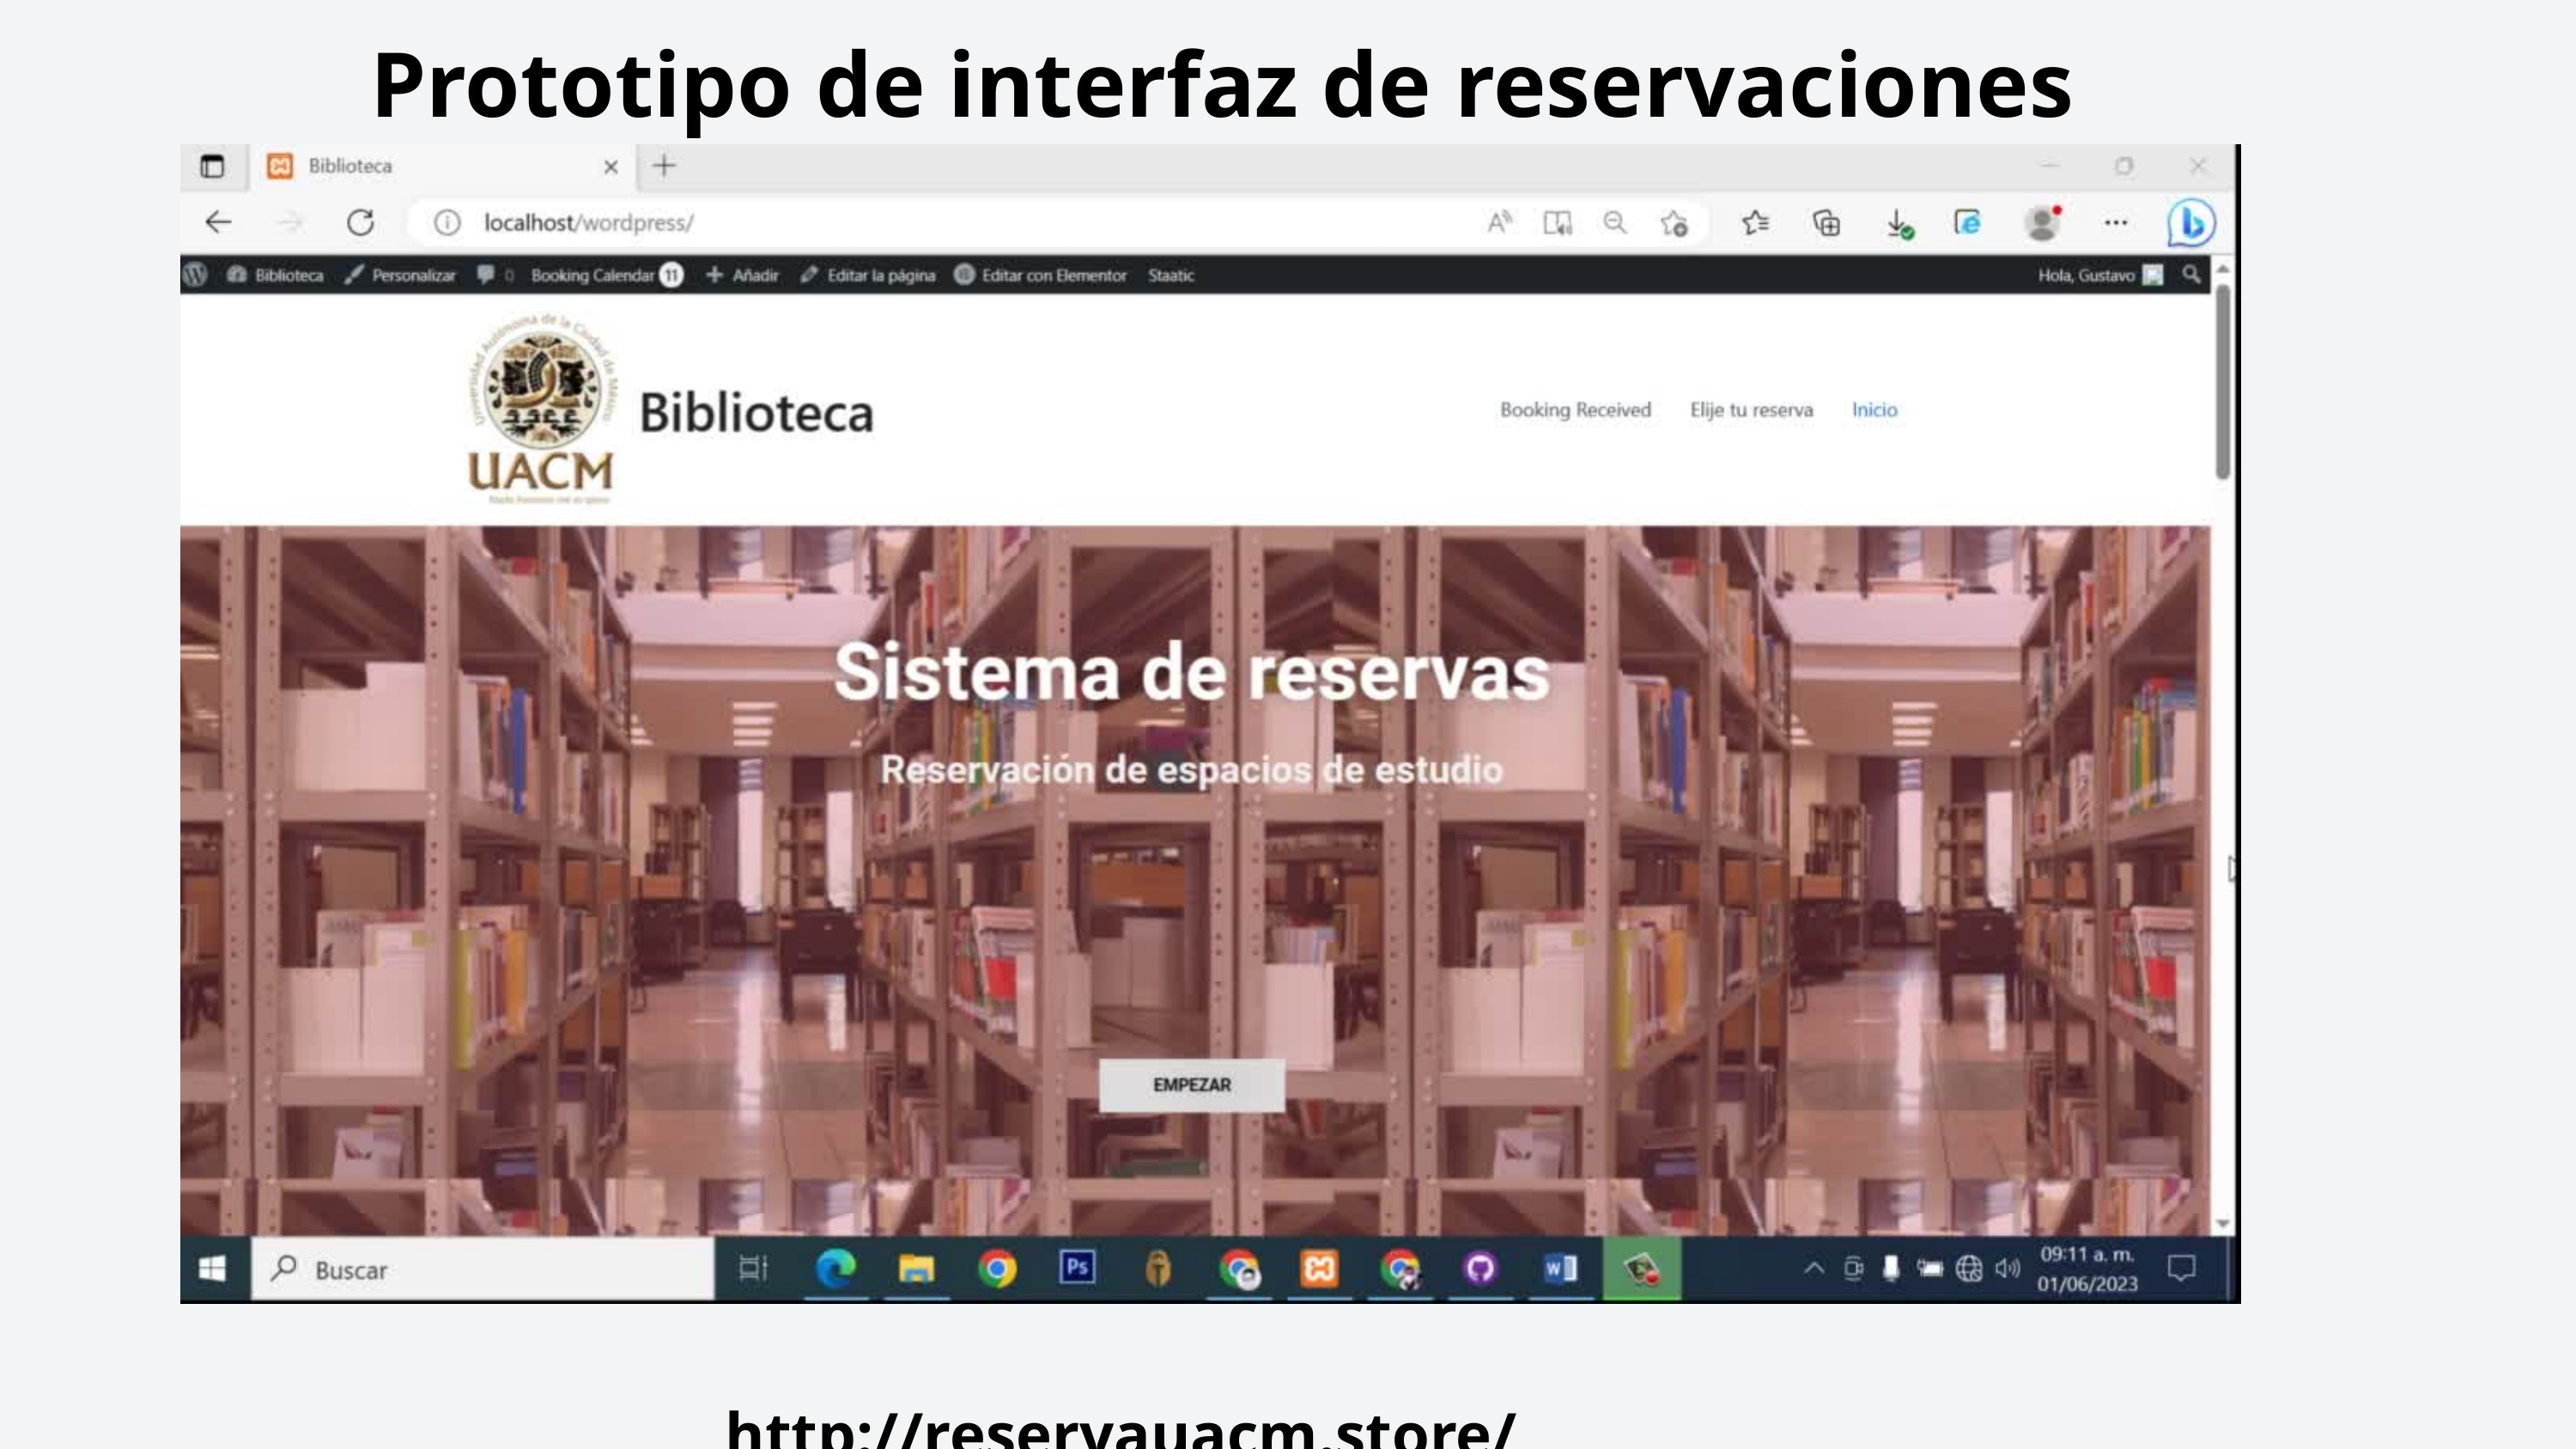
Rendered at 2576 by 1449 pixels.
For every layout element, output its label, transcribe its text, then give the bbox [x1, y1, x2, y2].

picture [179, 144, 2242, 1304]
text_box Prototipo de interfaz de reservaciones [344, 0, 2077, 136]
text_box http://reservauacm.store/ [707, 1367, 1536, 1449]
